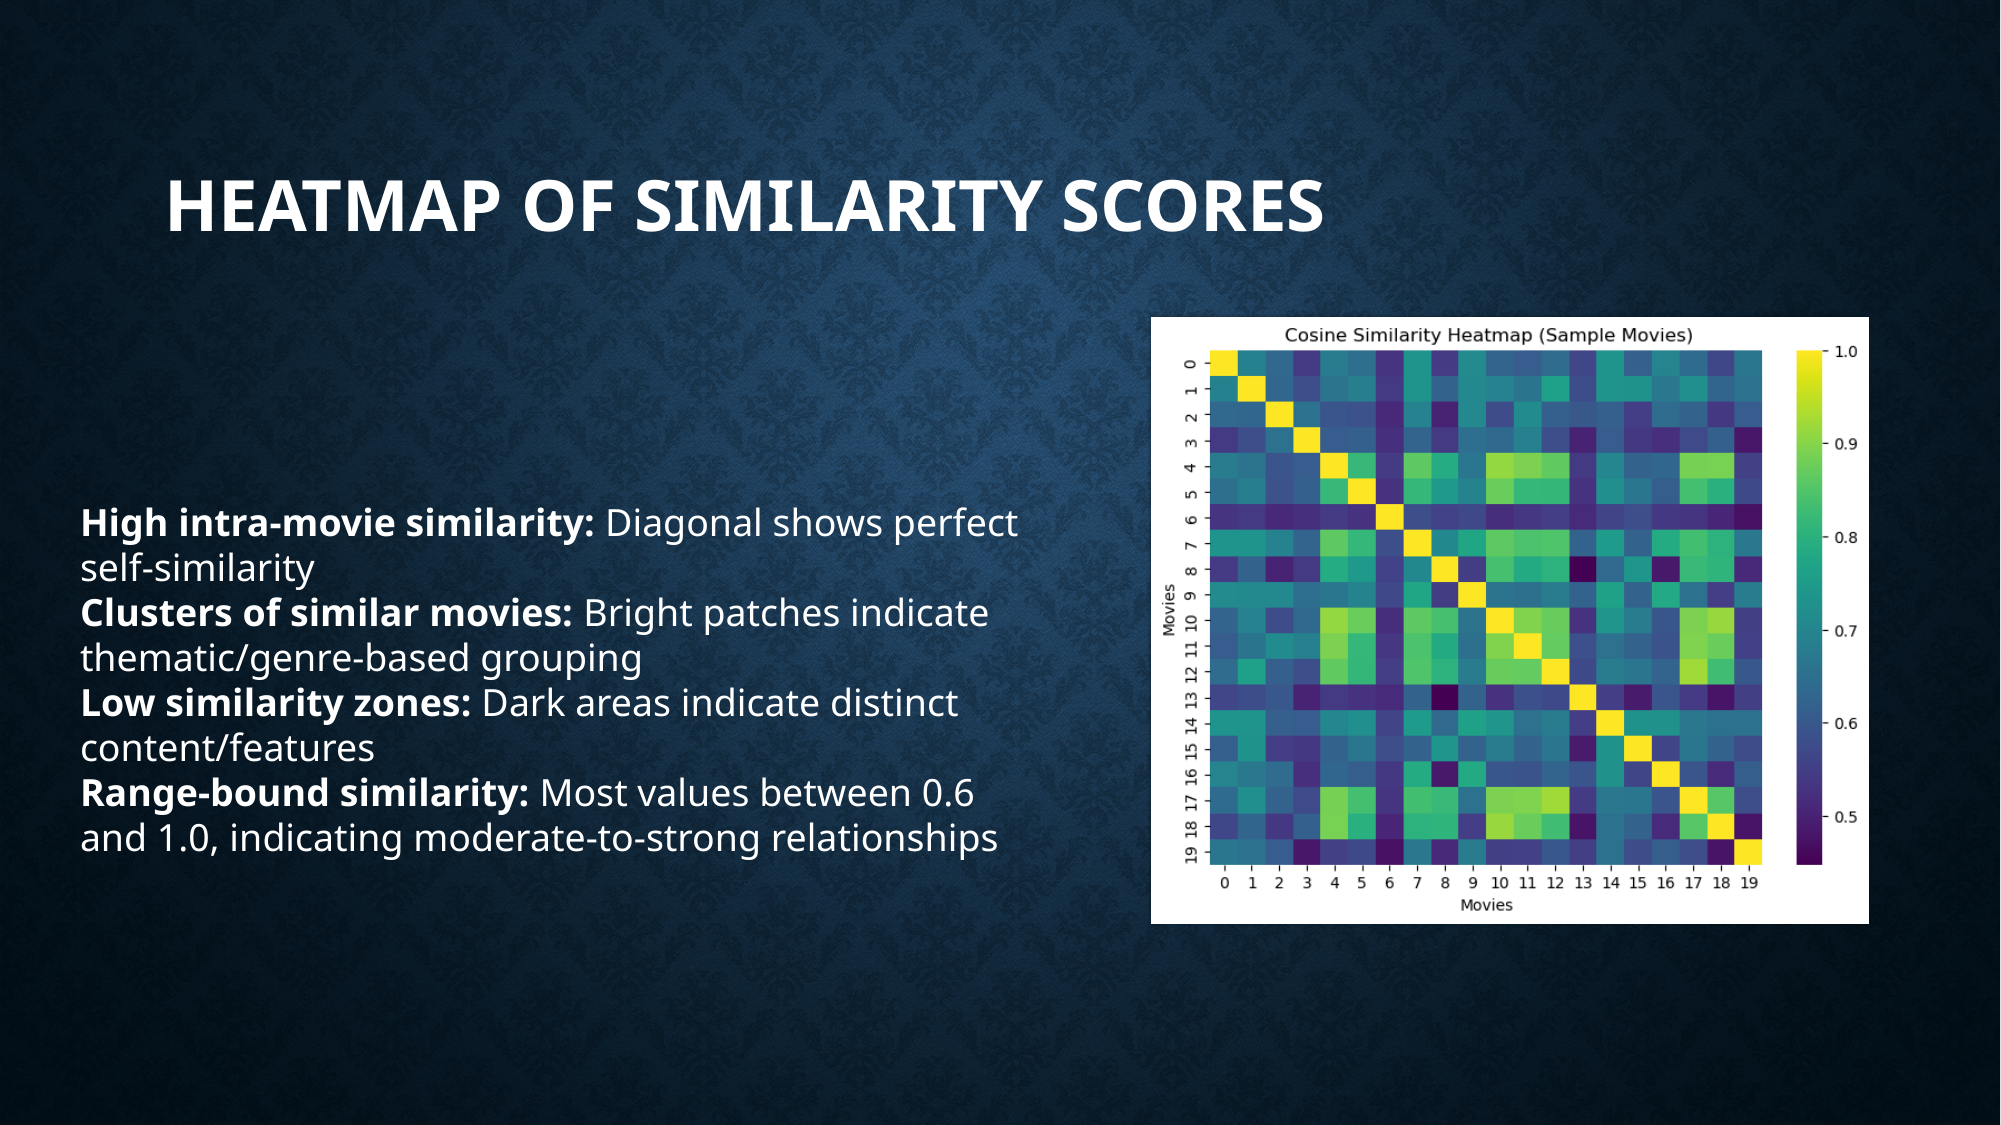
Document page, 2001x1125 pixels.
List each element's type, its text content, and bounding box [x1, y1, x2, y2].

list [1150, 317, 1870, 925]
title Heatmap of similarity scores [149, 99, 1849, 318]
text_box High intra-movie similarity: Diagonal shows perfect self-similarity Clusters of similar movies: Bright patches indicate thematic/genre-based grouping Low similarity zones: Dark areas indicate distinct content/features Range-bound similarity: Most values between 0.6 and 1.0, indicating moderate-to-strong relationships [65, 492, 1066, 912]
